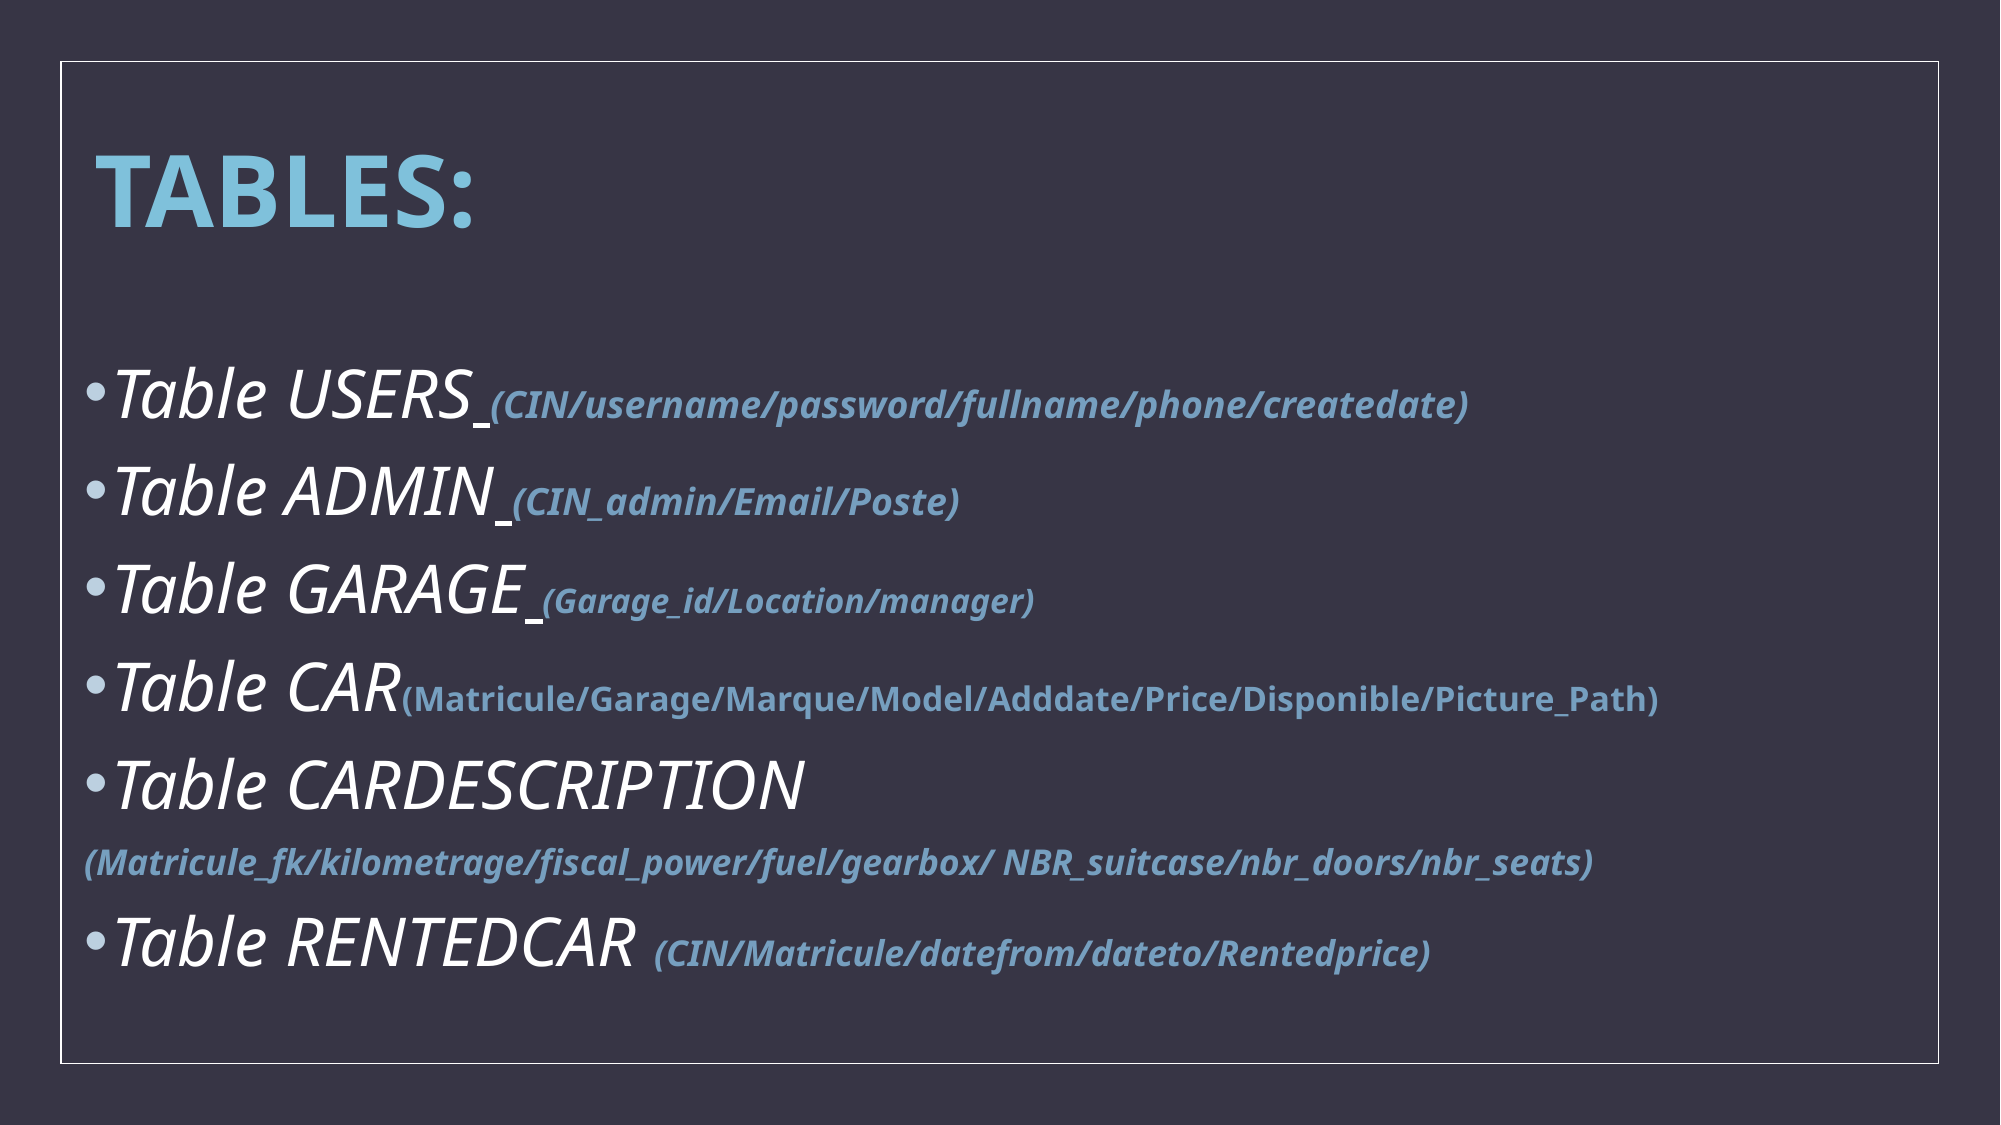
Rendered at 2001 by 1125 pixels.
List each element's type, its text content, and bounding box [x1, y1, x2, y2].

list Table USERS (CIN/username/password/fullname/phone/createdate) Table ADMIN (CIN_admin/Email/Poste) Table GARAGE (Garage_id/Location/manager) Table CAR(Matricule/Garage/Marque/Model/Adddate/Price/Disponible/Picture_Path) Table CARDESCRIPTION (Matricule_fk/kilometrage/fiscal_power/fuel/gearbox/ NBR_suitcase/nbr_doors/nbr_seats) Table RENTEDCAR (CIN/Matricule/datefrom/dateto/Rentedprice) [69, 245, 1955, 990]
title TABLES: [79, 105, 1825, 245]
